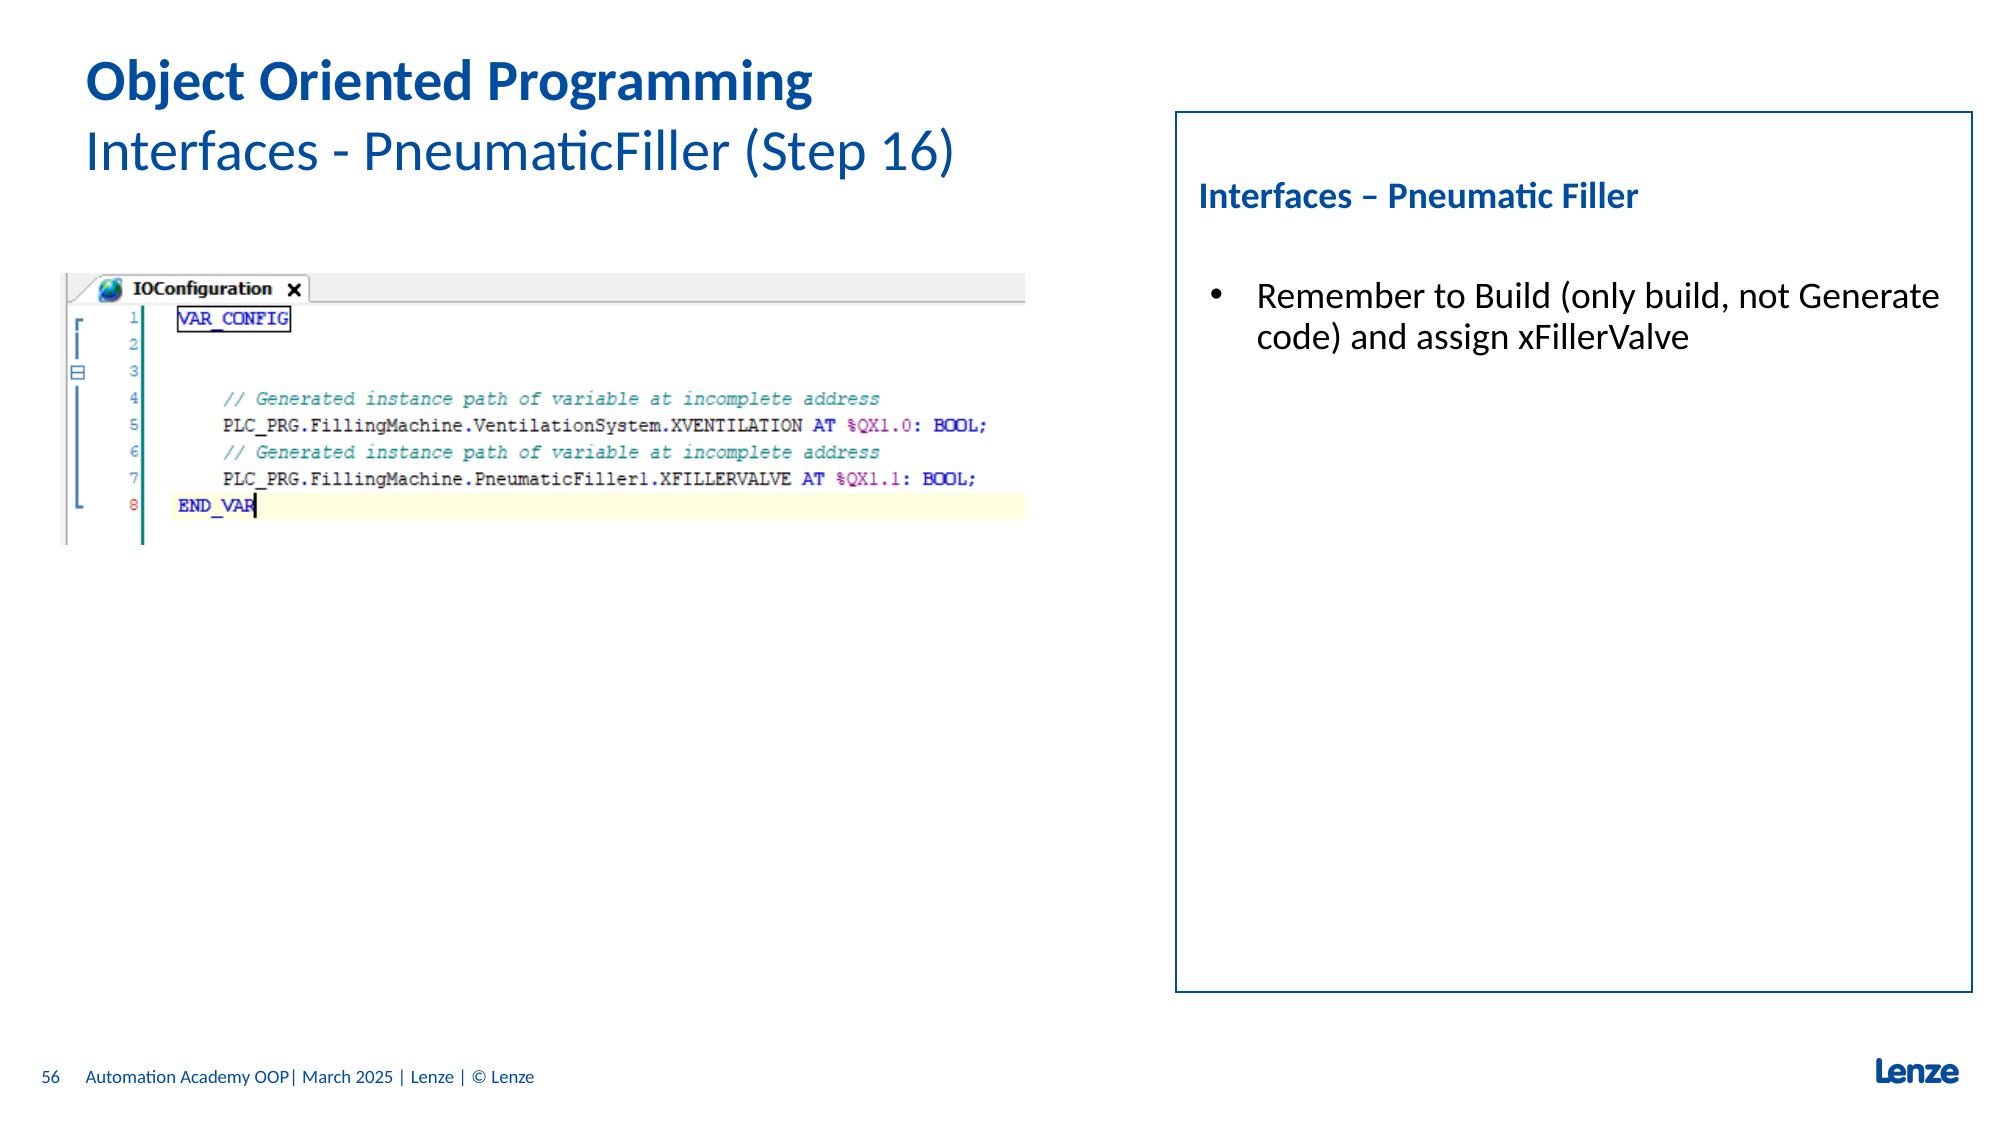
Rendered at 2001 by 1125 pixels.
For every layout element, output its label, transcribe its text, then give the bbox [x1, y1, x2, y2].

picture [1851, 1033, 1984, 1108]
title Interfaces - PneumaticFiller (Step 16) [85, 113, 1175, 183]
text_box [1175, 112, 1973, 992]
slide_number 56 [0, 1027, 61, 1088]
picture [60, 273, 1025, 545]
list Object Oriented Programming [84, 34, 1249, 113]
footer Automation Academy OOP| March 2025 | Lenze | © Lenze [85, 1027, 834, 1088]
